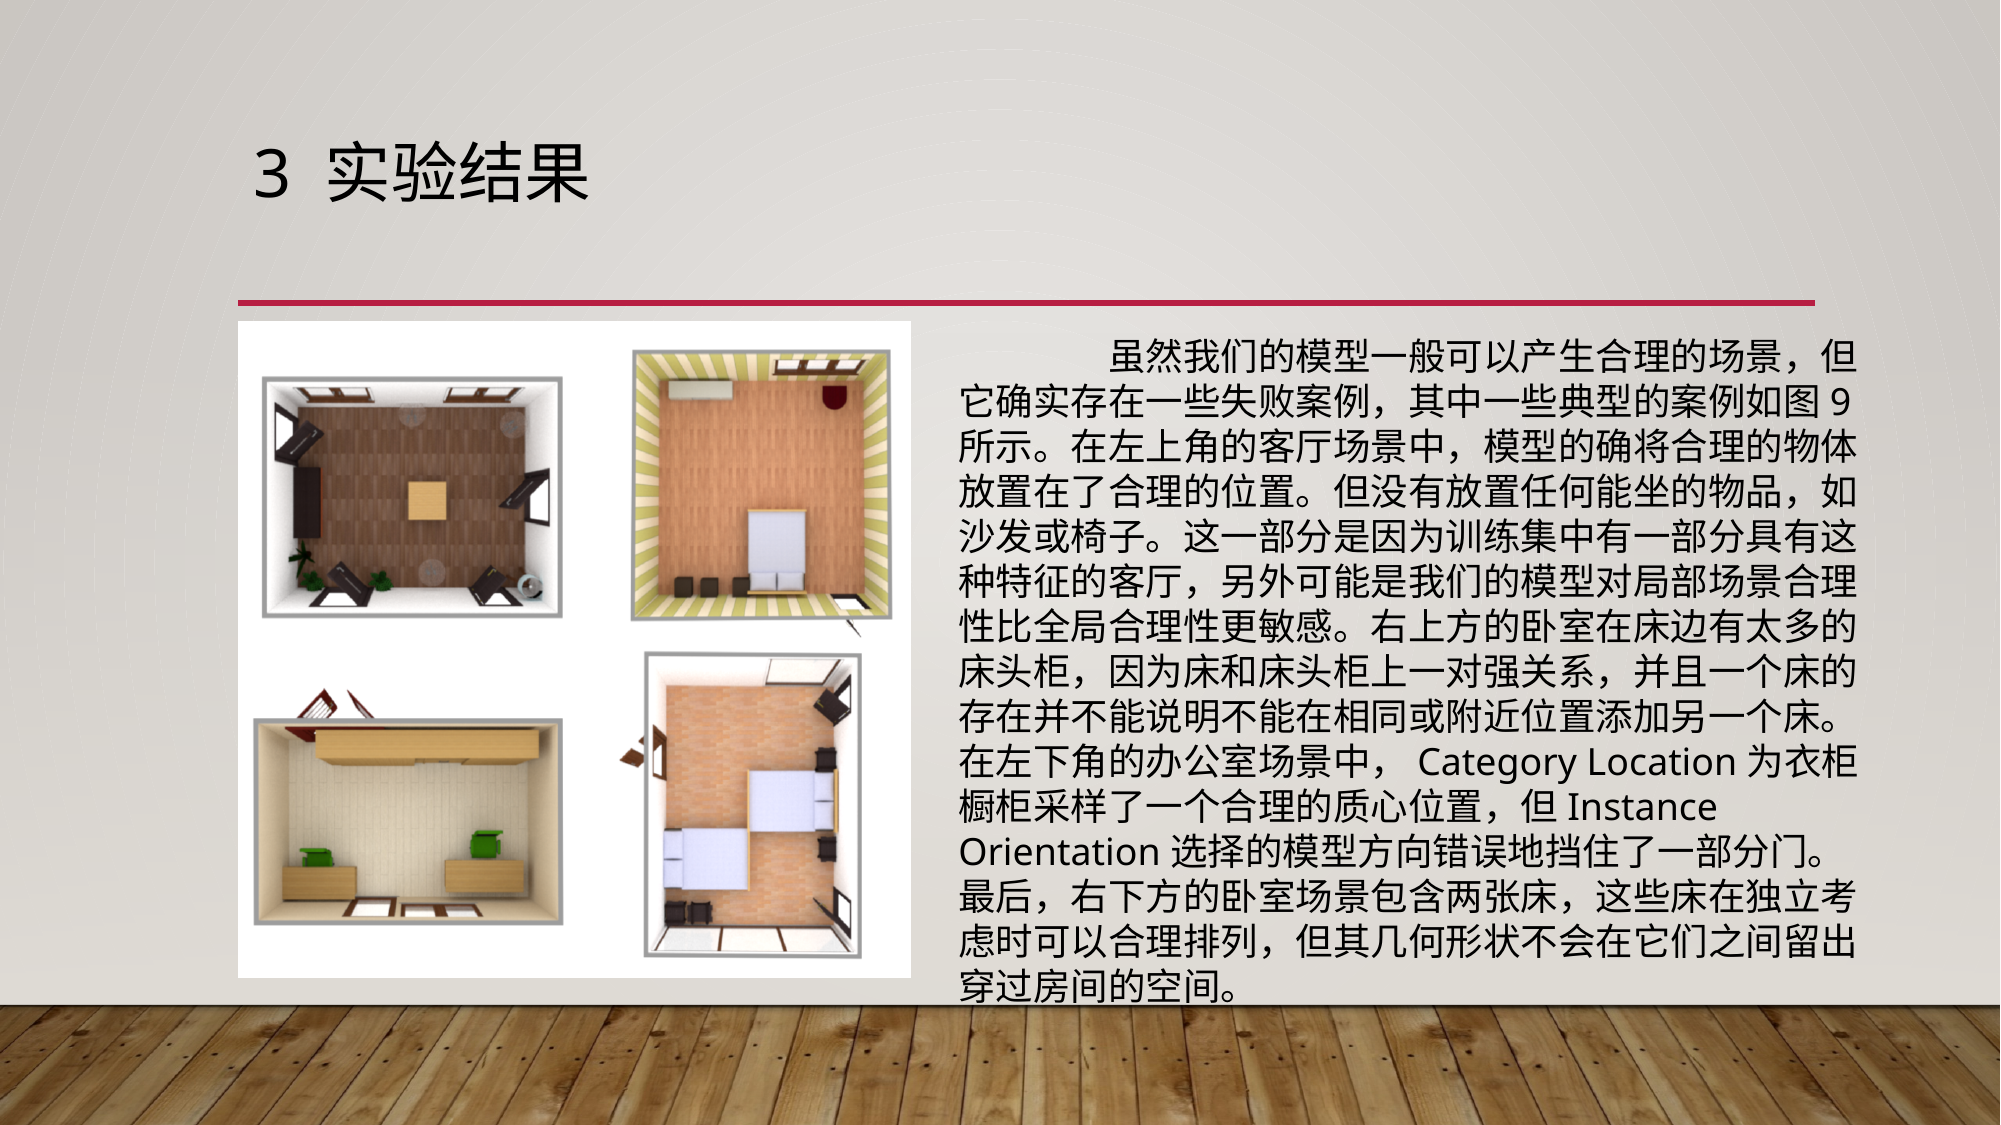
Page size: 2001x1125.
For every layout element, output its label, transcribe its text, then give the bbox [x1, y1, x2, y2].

picture [0, 1005, 2000, 1125]
text_box 虽然我们的模型一般可以产生合理的场景，但它确实存在一些失败案例，其中一些典型的案例如图9所示。在左上角的客厅场景中，模型的确将合理的物体放置在了合理的位置。但没有放置任何能坐的物品，如沙发或椅子。这一部分是因为训练集中有一部分具有这种特征的客厅，另外可能是我们的模型对局部场景合理性比全局合理性更敏感。右上方的卧室在床边有太多的床头柜，因为床和床头柜上一对强关系，并且一个床的存在并不能说明不能在相同或附近位置添加另一个床。在左下角的办公室场景中，Category Location为衣柜橱柜采样了一个合理的质心位置，但Instance Orientation选择的模型方向错误地挡住了一部分门。最后，右下方的卧室场景包含两张床，这些床在独立考虑时可以合理排列，但其几何形状不会在它们之间留出穿过房间的空间。 [943, 325, 1879, 1061]
title 3 实验结果 [238, 131, 1814, 305]
picture [237, 321, 912, 978]
